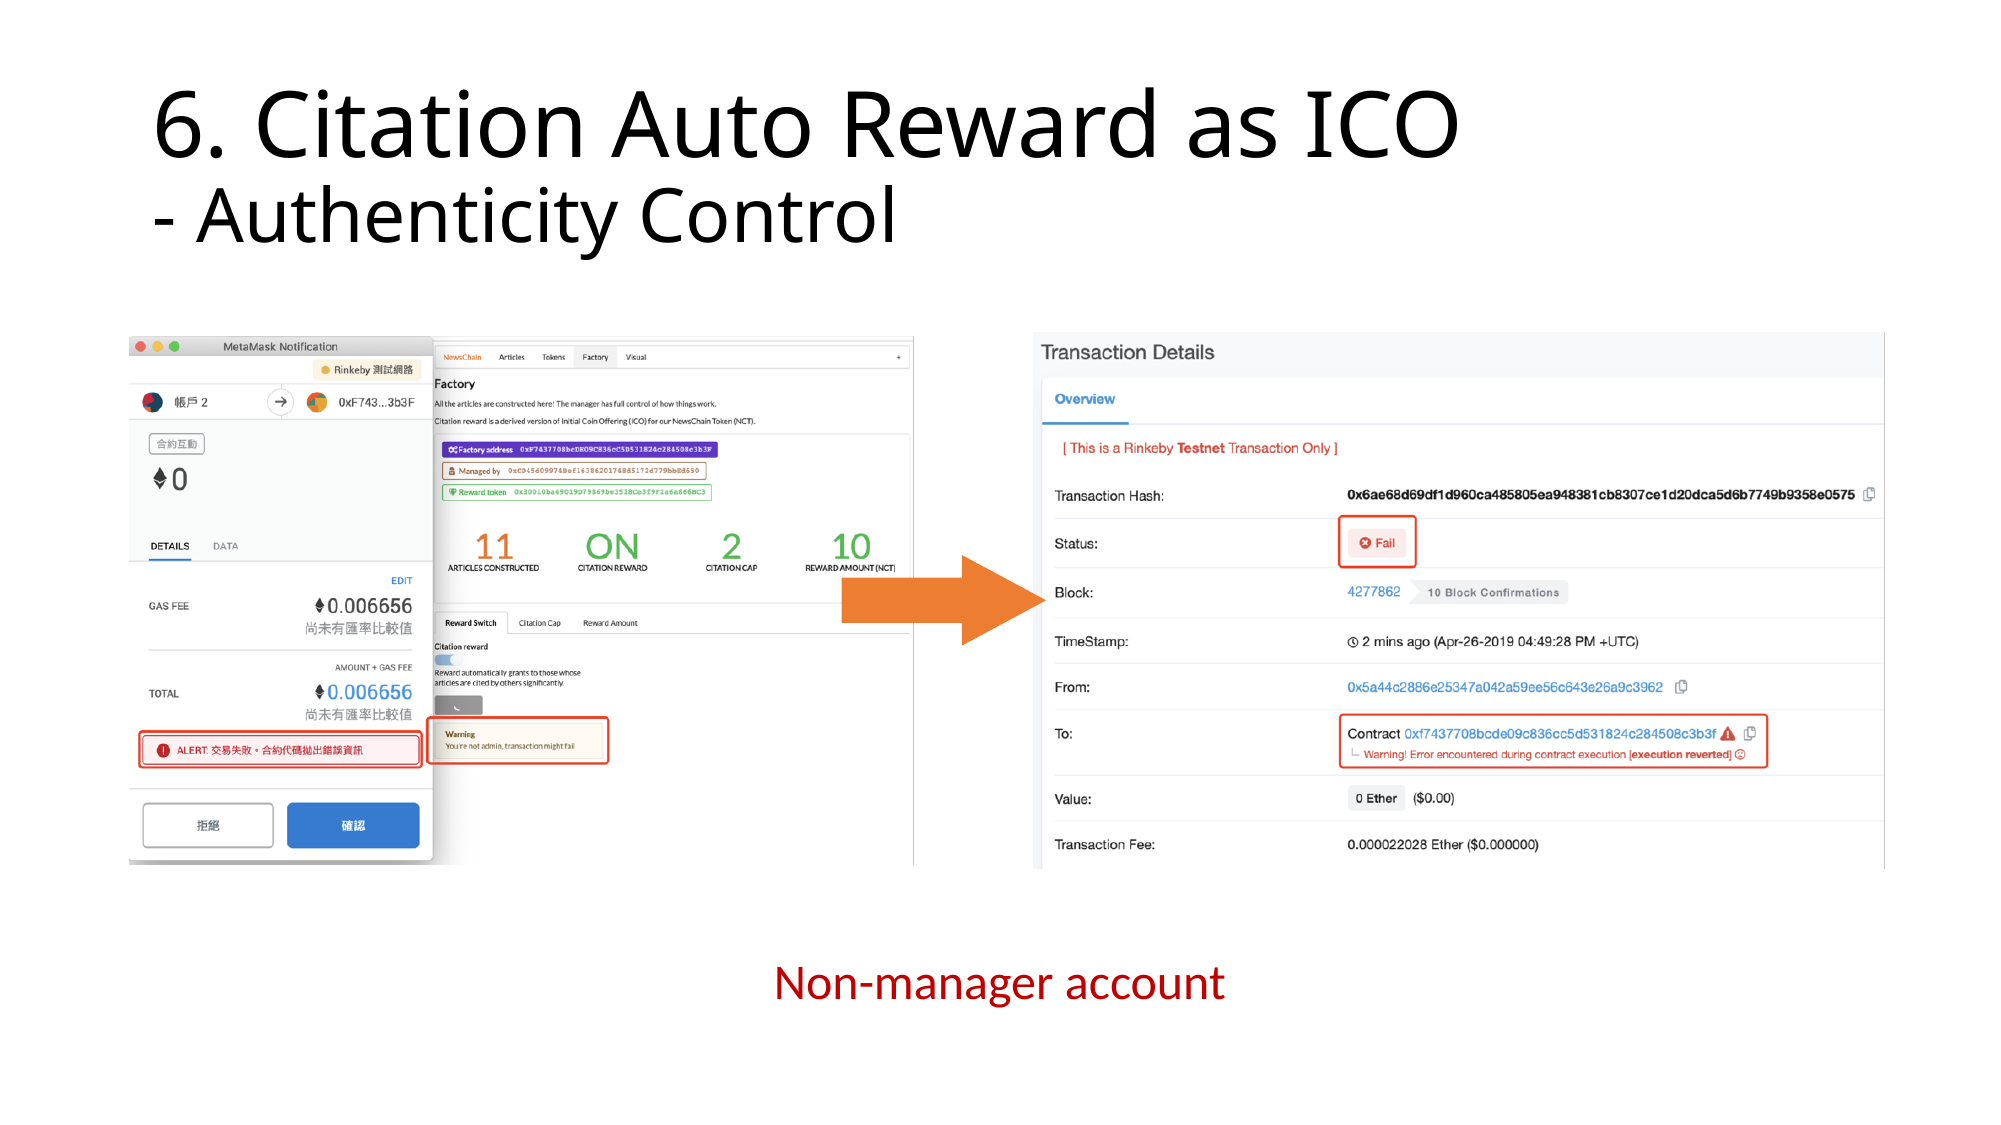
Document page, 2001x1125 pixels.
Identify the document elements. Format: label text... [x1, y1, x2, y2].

text_box [914, 553, 1033, 648]
picture [129, 335, 914, 866]
picture [1033, 331, 1885, 869]
title 6. Citation Auto Reward as ICO - Authenticity Control [137, 59, 1863, 278]
text_box Non-manager account [759, 942, 1241, 1018]
